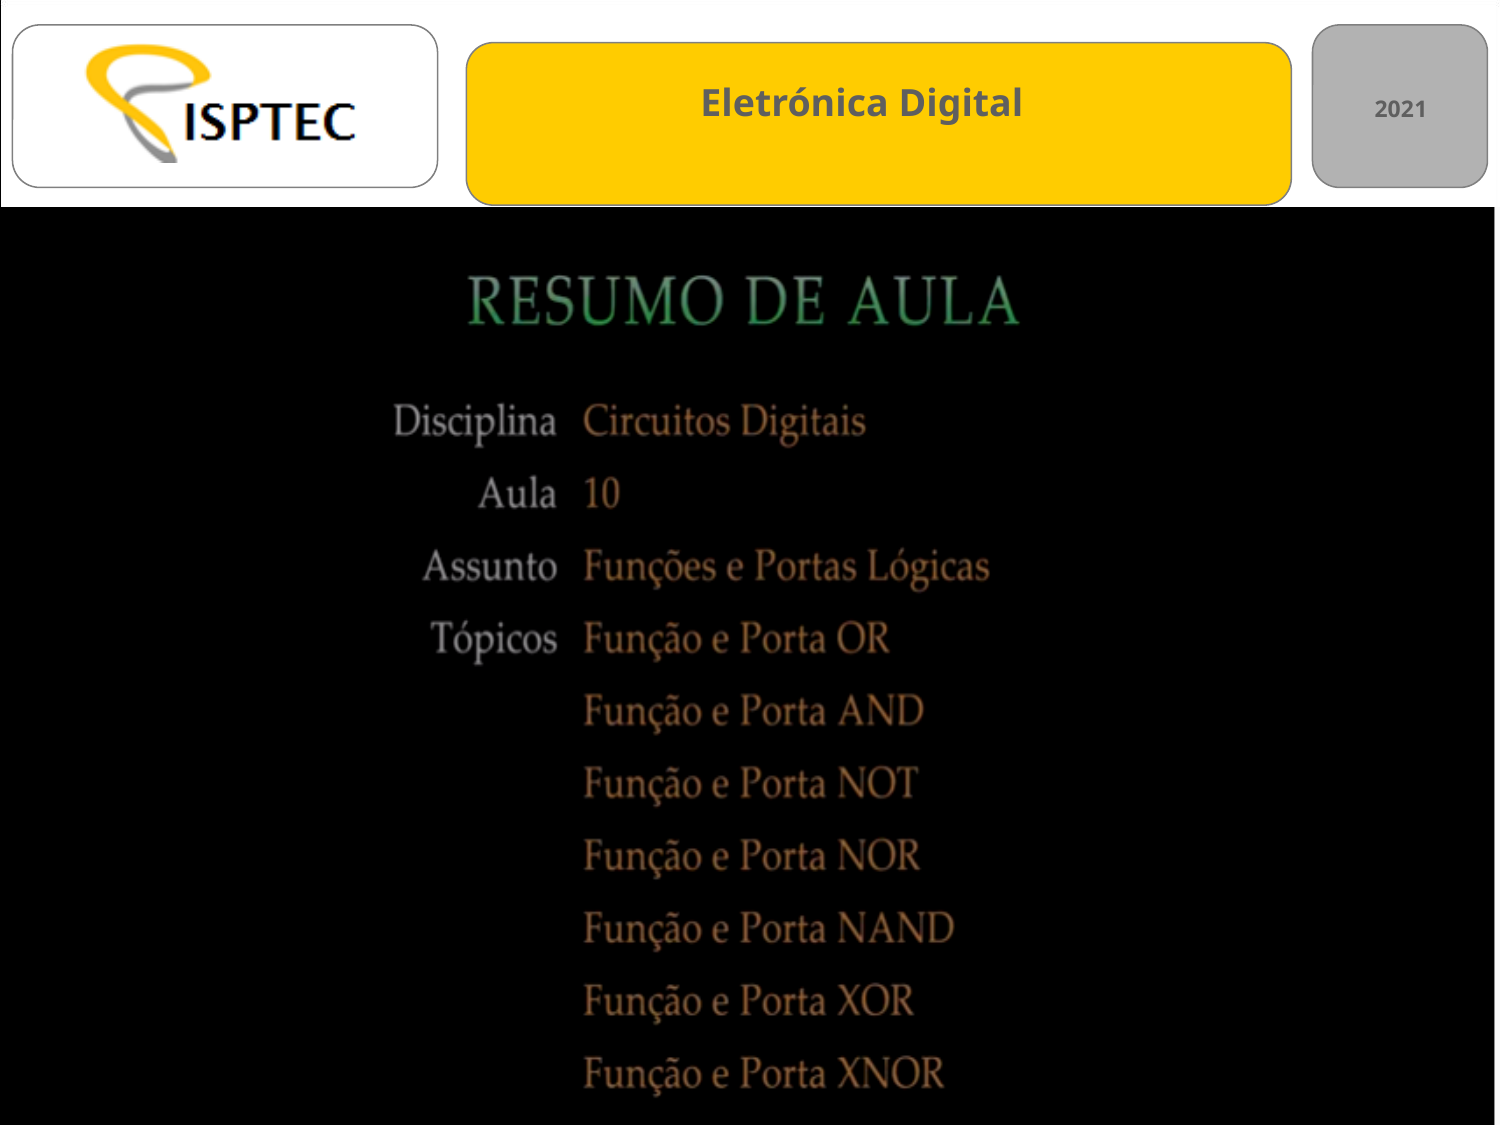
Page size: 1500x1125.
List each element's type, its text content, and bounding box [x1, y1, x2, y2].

text_box [1312, 24, 1488, 188]
text_box [466, 42, 1292, 206]
text_box [12, 24, 438, 188]
text_box 2021 [1319, 87, 1483, 130]
picture [0, 0, 1500, 1125]
text_box Eletrónica Digital [478, 71, 1275, 132]
